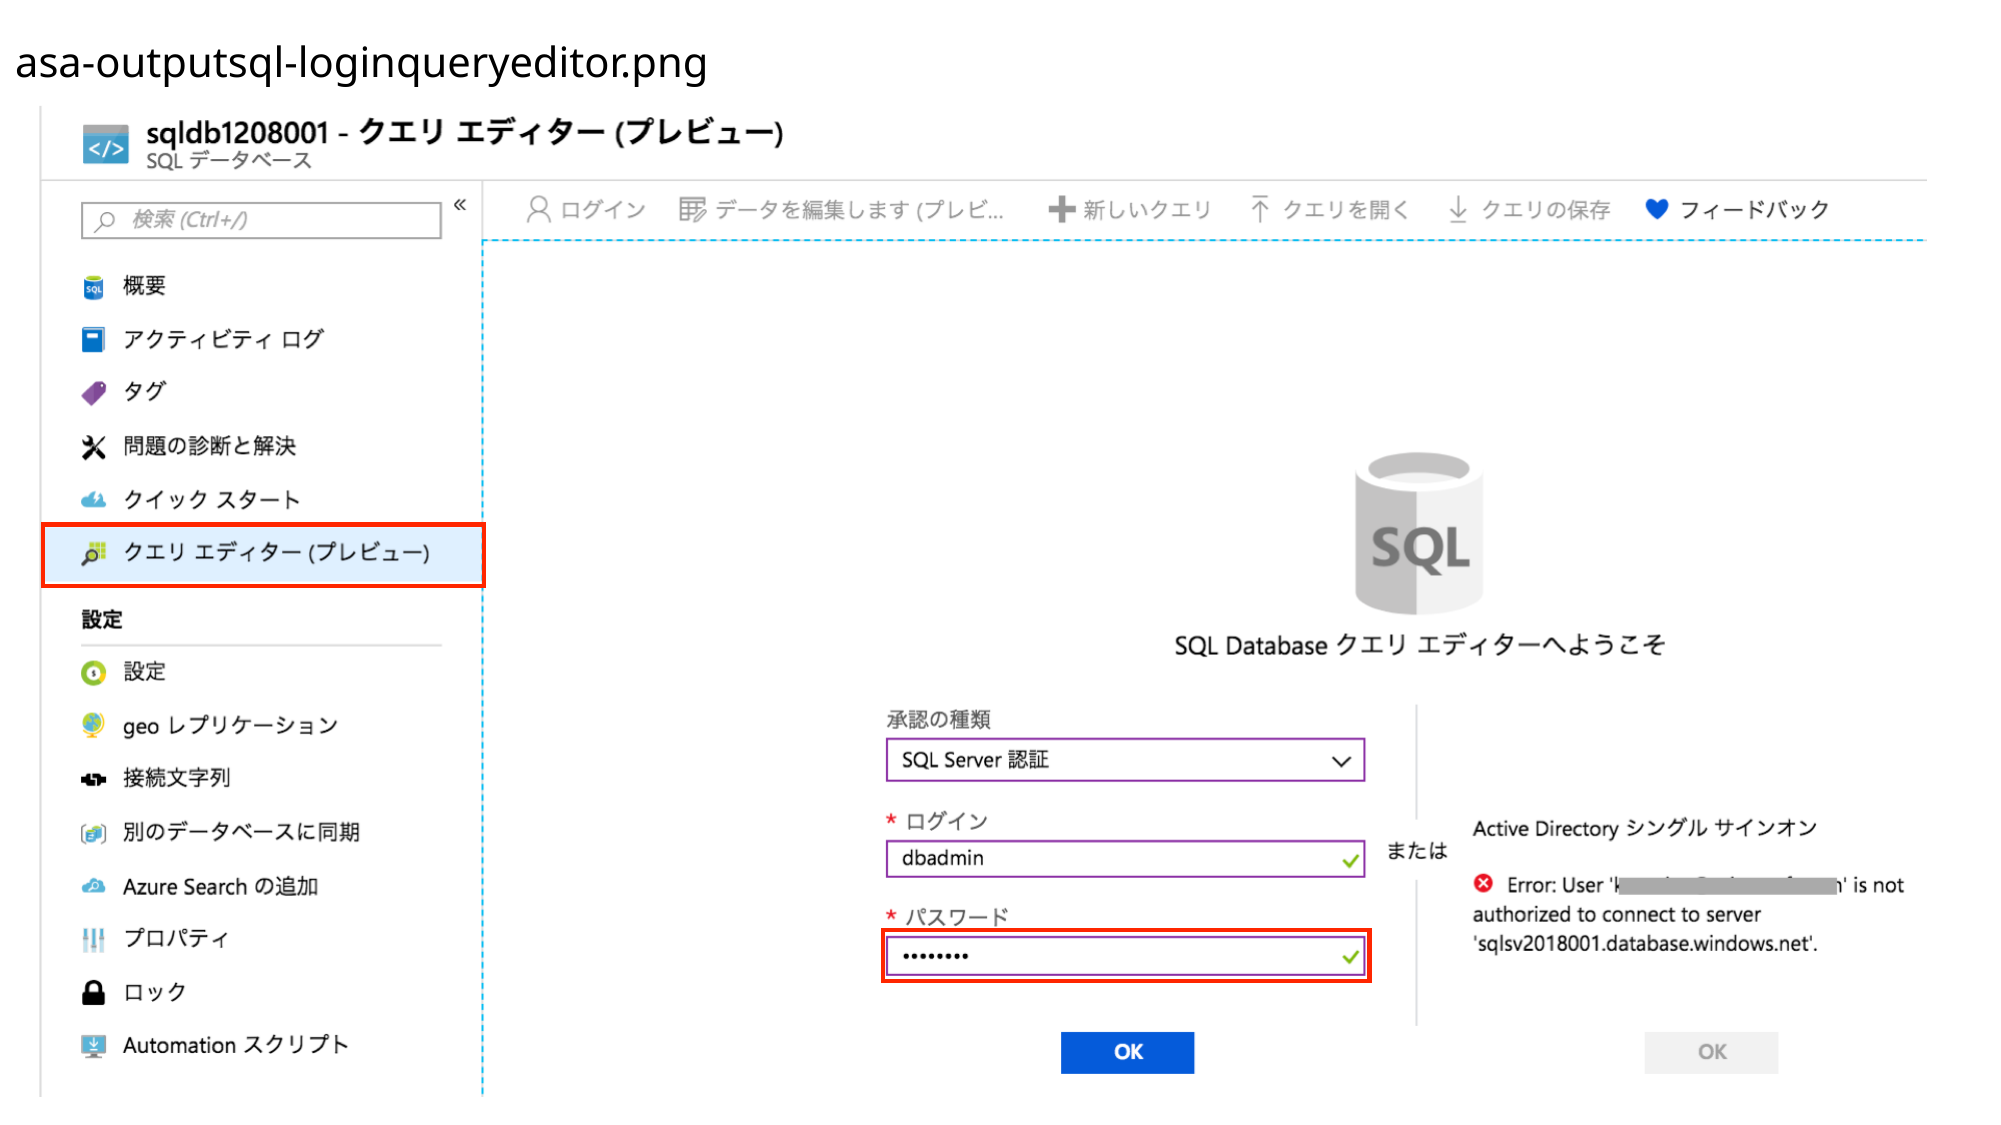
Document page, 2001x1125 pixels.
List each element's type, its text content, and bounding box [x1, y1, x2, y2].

title asa-outputsql-loginqueryeditor.png [0, 0, 1725, 128]
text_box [38, 105, 1927, 1097]
